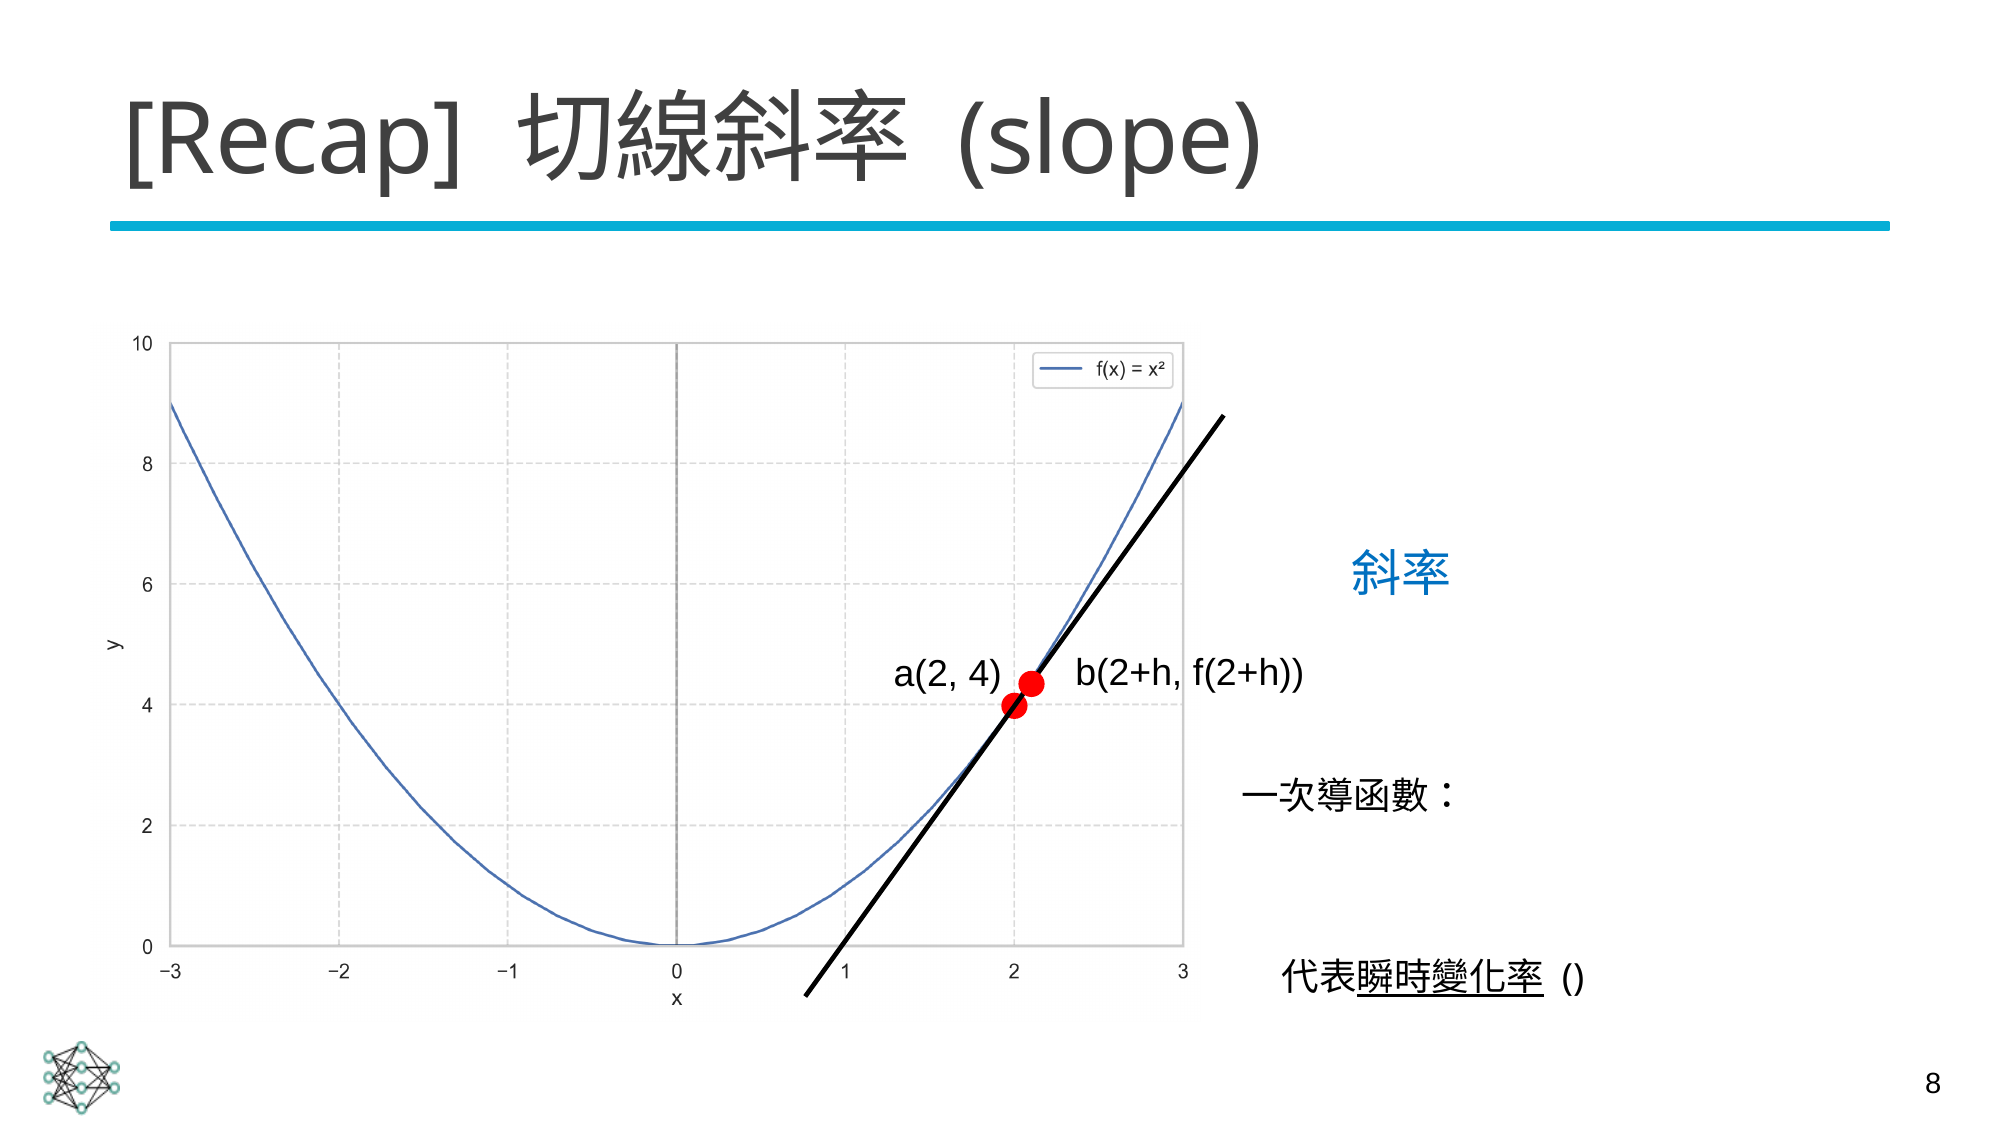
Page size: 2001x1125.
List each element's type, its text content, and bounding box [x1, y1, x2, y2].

picture [43, 1041, 120, 1116]
text_box 一次導函數： [1234, 764, 1486, 824]
slide_number 8 [1740, 1052, 1957, 1113]
picture [89, 322, 1201, 1022]
text_box b(2+h, f(2+h)) [1234, 640, 1329, 701]
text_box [804, 414, 1225, 997]
title [Recap] 切線斜率 (slope) [107, 58, 1899, 228]
